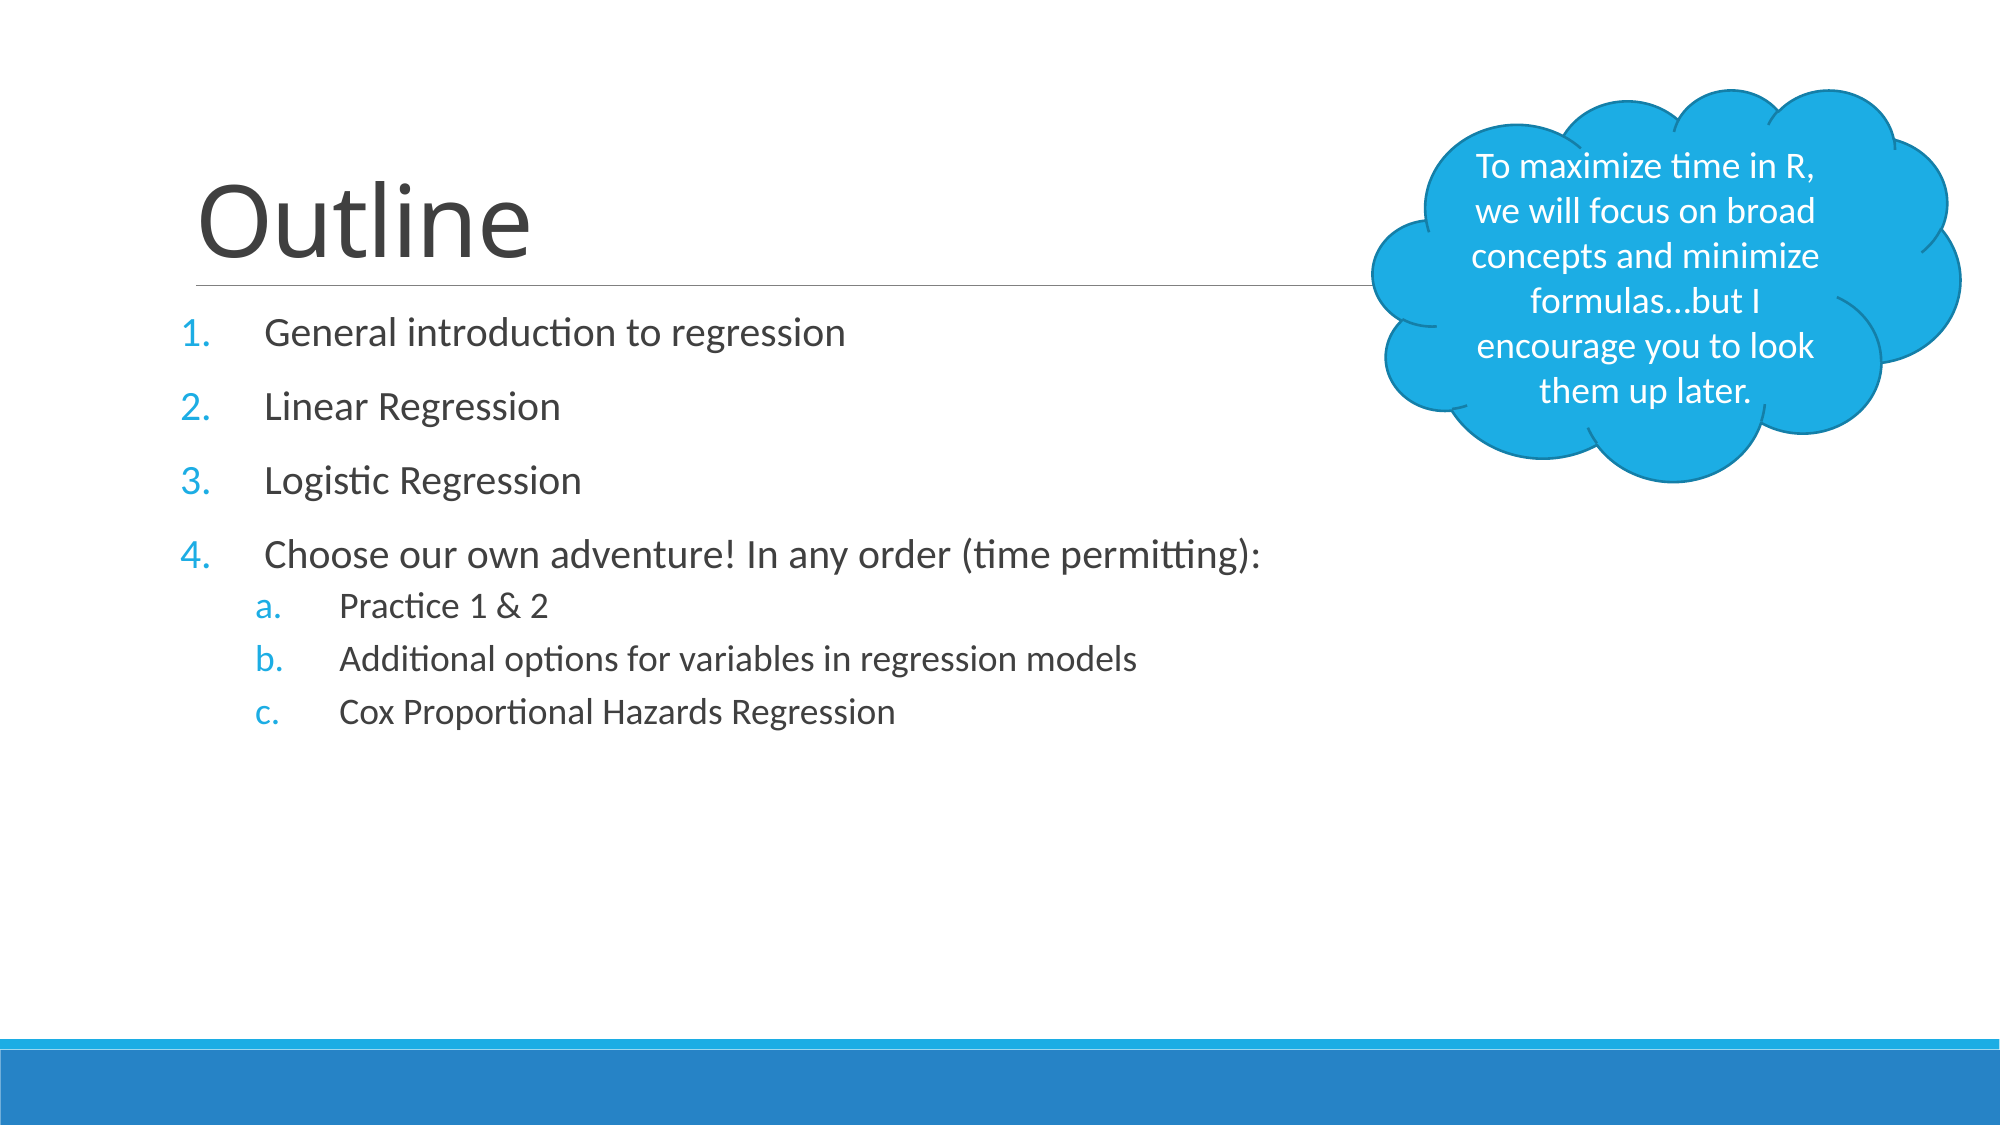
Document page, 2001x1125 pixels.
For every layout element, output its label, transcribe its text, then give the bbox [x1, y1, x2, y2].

title Outline [180, 47, 1830, 285]
list General introduction to regression Linear Regression Logistic Regression Choose our own adventure! In any order (time permitting): Practice 1 & 2 Additional options for variables in regression models Cox Proportional Hazards Regression [180, 302, 1830, 963]
text_box To maximize time in R, we will focus on broad concepts and minimize formulas…but I encourage you to look them up later. [1371, 89, 1962, 484]
